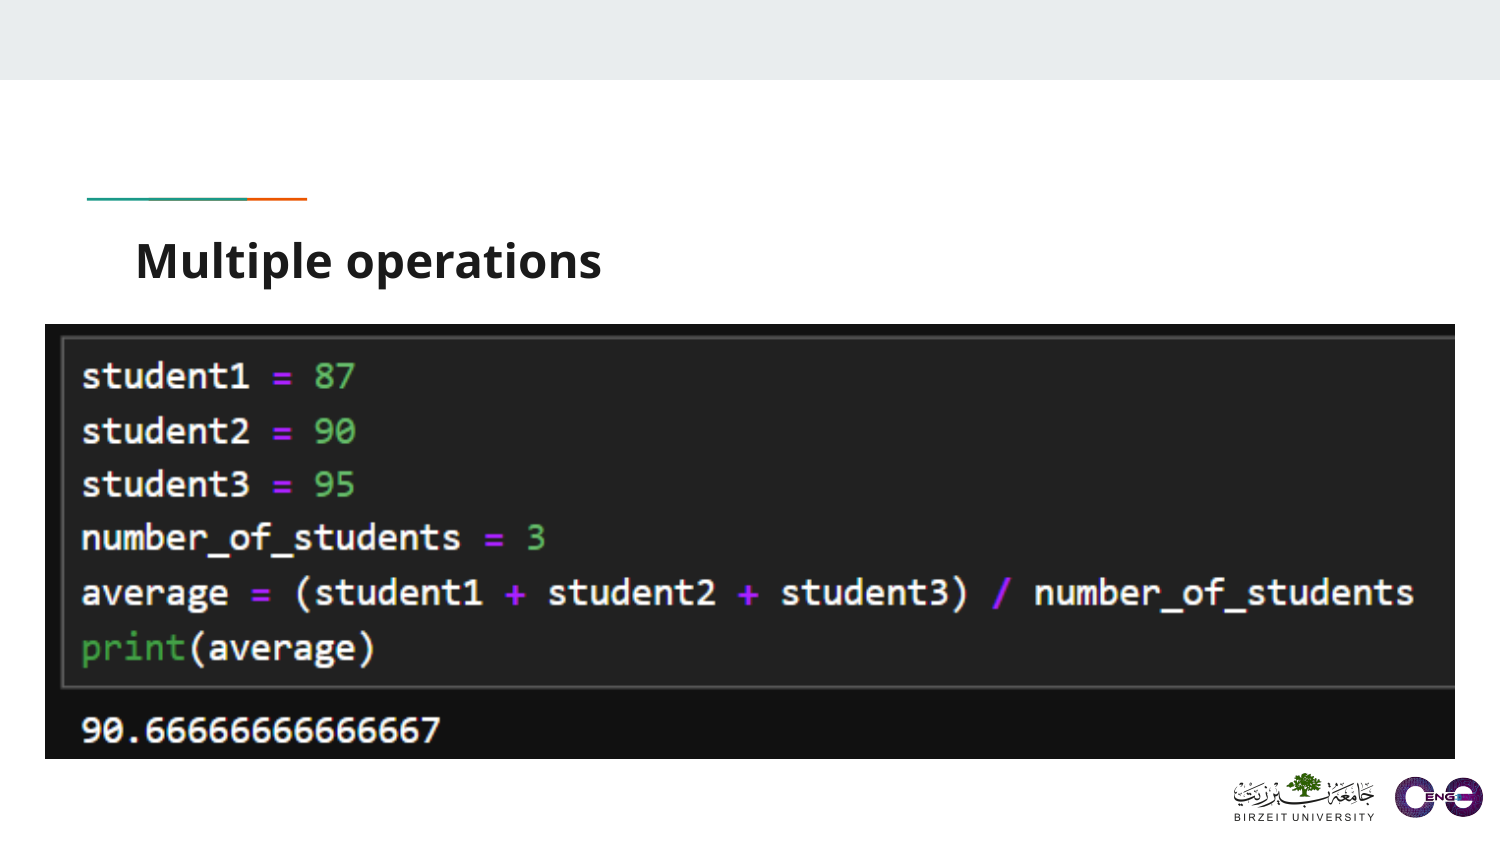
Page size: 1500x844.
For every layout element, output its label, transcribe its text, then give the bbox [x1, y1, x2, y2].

title Multiple operations [119, 216, 1381, 305]
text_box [1233, 748, 1488, 844]
picture [45, 324, 1455, 760]
